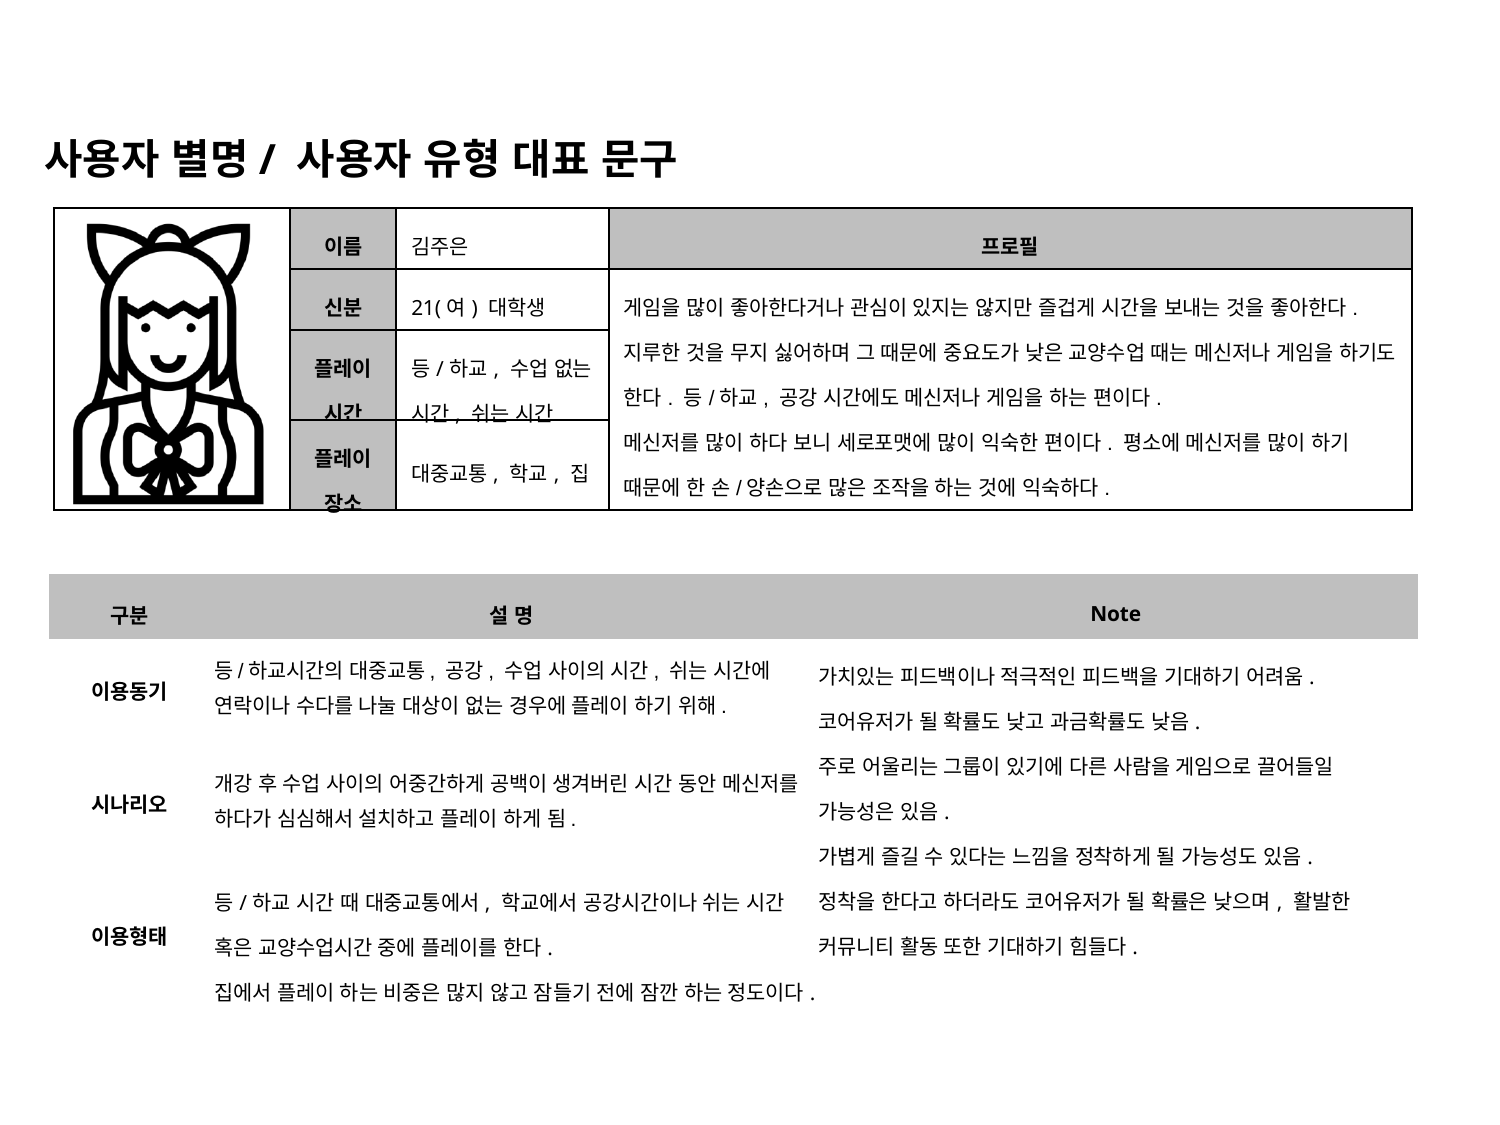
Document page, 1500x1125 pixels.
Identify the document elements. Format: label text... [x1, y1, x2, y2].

text_box 사용자 별명/ 사용자 유형 대표 문구 [29, 125, 1235, 191]
table_cell 21(여) 대학생 [397, 270, 608, 329]
table_header Note [814, 574, 1418, 639]
table_cell 가치있는 피드백이나 적극적인 피드백을 기대하기 어려움. 코어유저가 될 확률도 낮고 과금확률도 낮음. 주로 어울리는 그룹이 있기에 다른 사람을 게임으로 끌어들일 가능성은 있음. 가볍게 즐길 수 있다는 느낌을 정착하게 될 가능성도 있음. 정착을 한다고 하더라도 코어유저가 될 확률은 낮으며, 활발한 커뮤니티 활동 또한 기대하기 힘들다. [814, 639, 1418, 990]
table_cell 신분 [291, 270, 395, 329]
table_cell 등/하교시간의 대중교통, 공강, 수업 사이의 시간, 쉬는 시간에 연락이나 수다를 나눌 대상이 없는 경우에 플레이 하기 위해. [210, 639, 814, 727]
table_cell 플레이 장소 [291, 421, 395, 509]
table_header [55, 209, 289, 509]
table_cell 등/하교, 수업 없는 시간, 쉬는 시간 [397, 331, 608, 419]
table_cell 대중교통, 학교, 집 [397, 421, 608, 509]
table_cell 개강 후 수업 사이의 어중간하게 공백이 생겨버린 시간 동안 메신저를 하다가 심심해서 설치하고 플레이 하게 됨. [210, 727, 814, 865]
table_header 설 명 [210, 574, 814, 639]
picture [55, 219, 283, 515]
table_cell 등/하교 시간 때 대중교통에서, 학교에서 공강시간이나 쉬는 시간 혹은 교양수업시간 중에 플레이를 한다. 집에서 플레이 하는 비중은 많지 않고 잠들기 전에 잠깐 하는 정도이다. [210, 865, 814, 990]
table_cell 시나리오 [49, 727, 210, 865]
table_header 이름 [291, 209, 395, 268]
table_cell 이용형태 [49, 865, 210, 990]
table_header 김주은 [397, 209, 608, 268]
table_cell 게임을 많이 좋아한다거나 관심이 있지는 않지만 즐겁게 시간을 보내는 것을 좋아한다. 지루한 것을 무지 싫어하며 그 때문에 중요도가 낮은 교양수업 때는 메신저나 게임을 하기도 한다. 등/하교, 공강 시간에도 메신저나 게임을 하는 편이다. 메신저를 많이 하다 보니 세로포맷에 많이 익숙한 편이다. 평소에 메신저를 많이 하기 때문에 한 손/양손으로 많은 조작을 하는 것에 익숙하다. [610, 270, 1411, 509]
table_header 구분 [49, 574, 210, 639]
table_cell 플레이 시간 [291, 331, 395, 419]
table_cell 이용동기 [49, 639, 210, 727]
table_header 프로필 [610, 209, 1411, 268]
